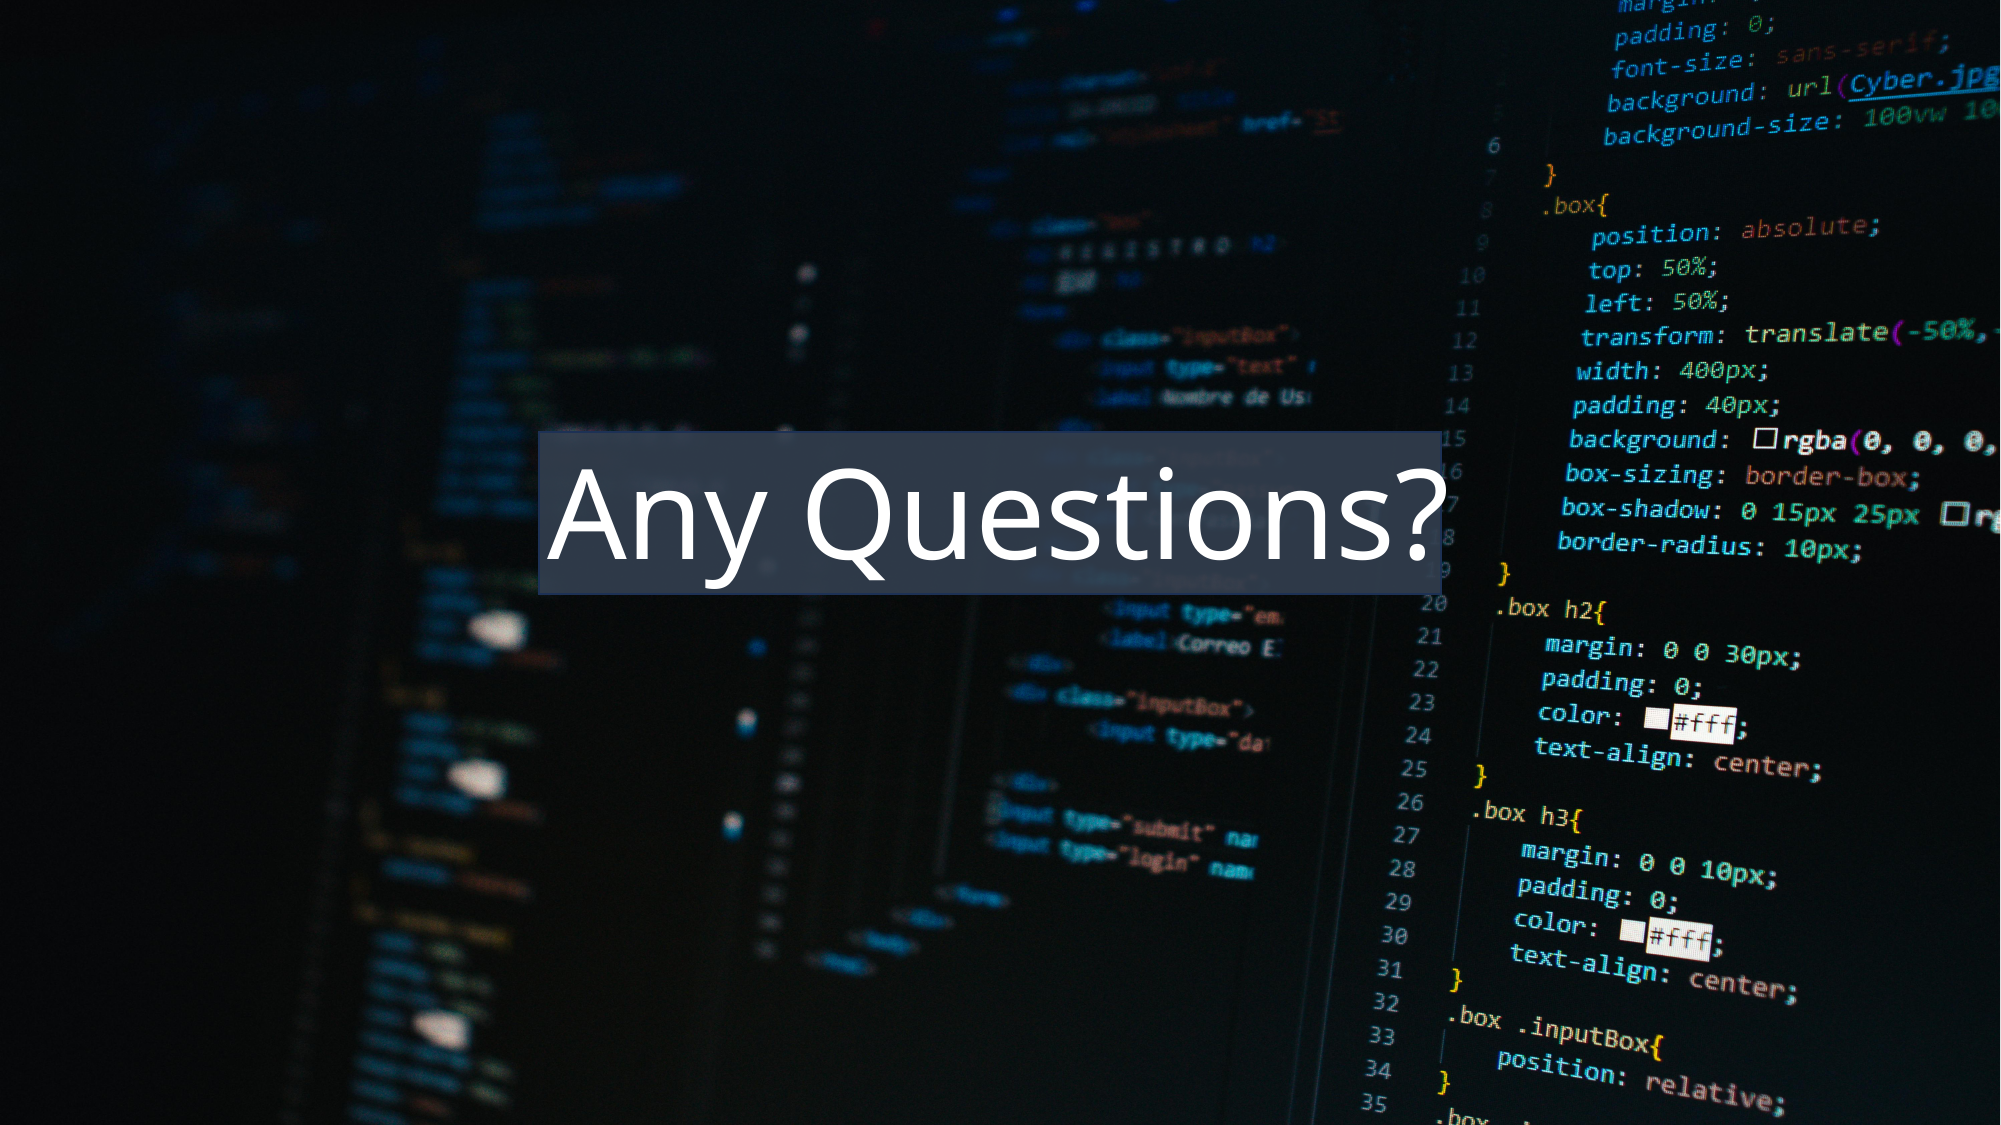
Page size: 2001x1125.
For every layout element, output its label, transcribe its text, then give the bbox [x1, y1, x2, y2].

title Any Questions? [136, 126, 1862, 594]
picture [0, 0, 2001, 1125]
